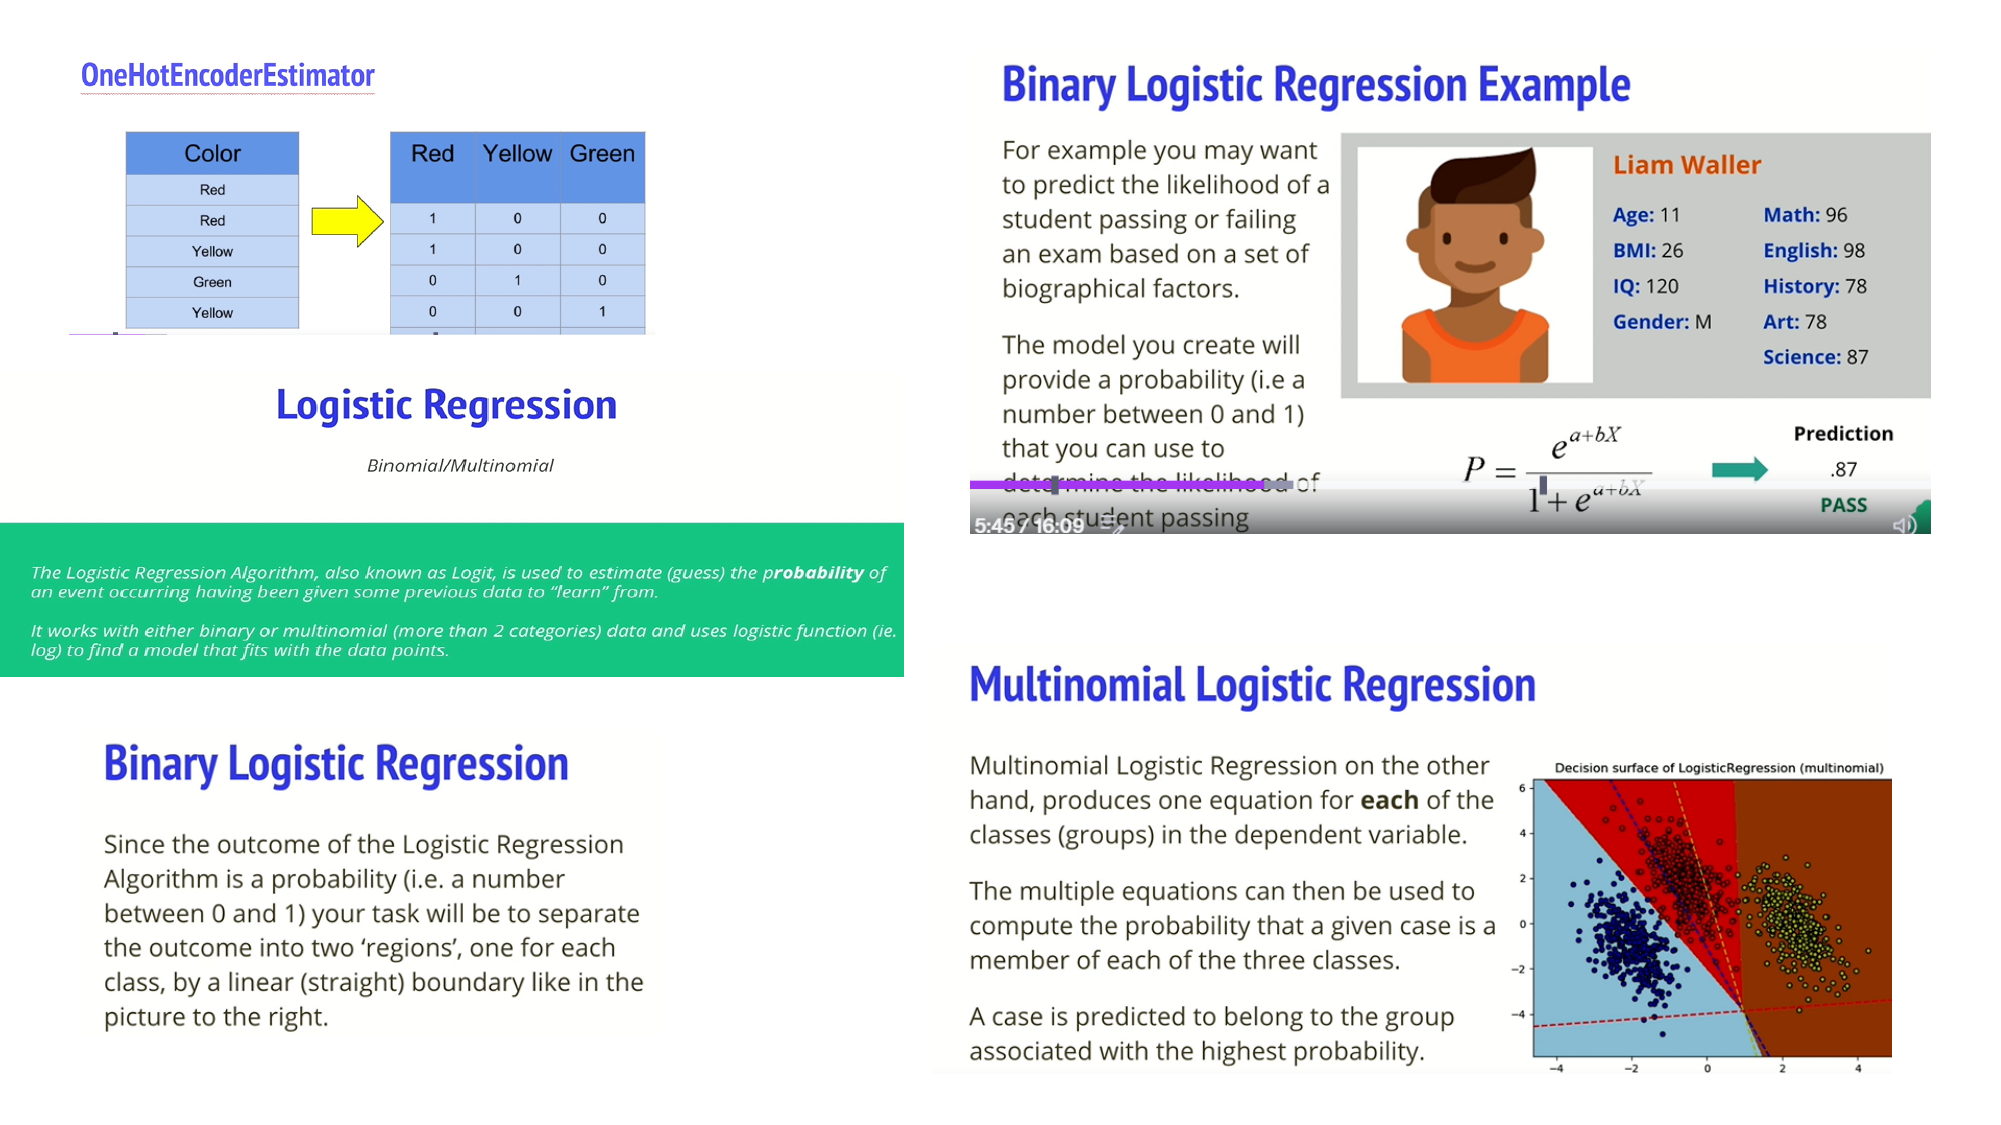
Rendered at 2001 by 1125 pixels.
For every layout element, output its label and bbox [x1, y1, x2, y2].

picture [930, 645, 1893, 1075]
picture [970, 50, 1931, 534]
picture [77, 729, 662, 1037]
picture [0, 370, 904, 678]
list [69, 50, 655, 335]
